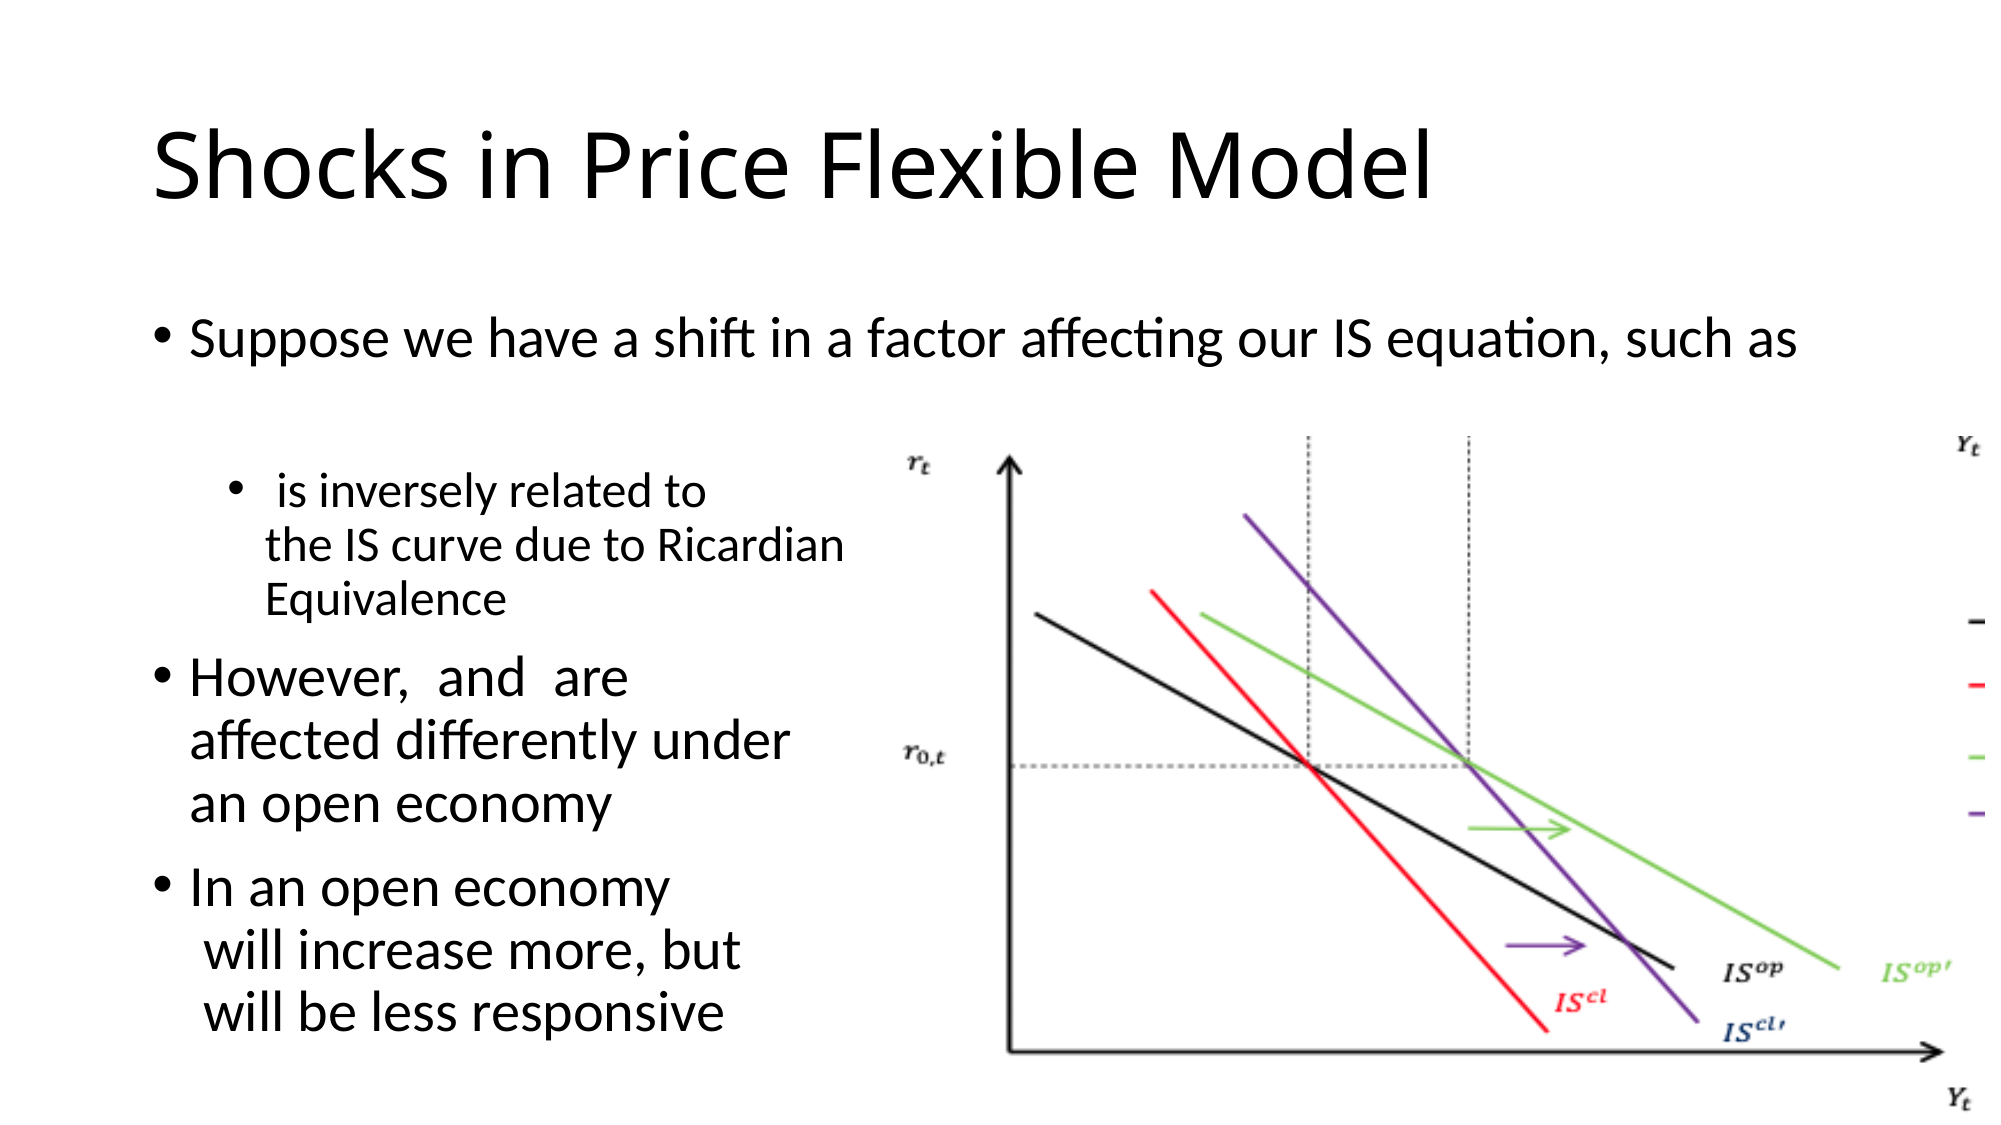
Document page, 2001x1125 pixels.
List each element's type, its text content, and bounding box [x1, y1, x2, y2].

picture [869, 436, 1985, 1125]
title Shocks in Price Flexible Model [137, 59, 1863, 278]
